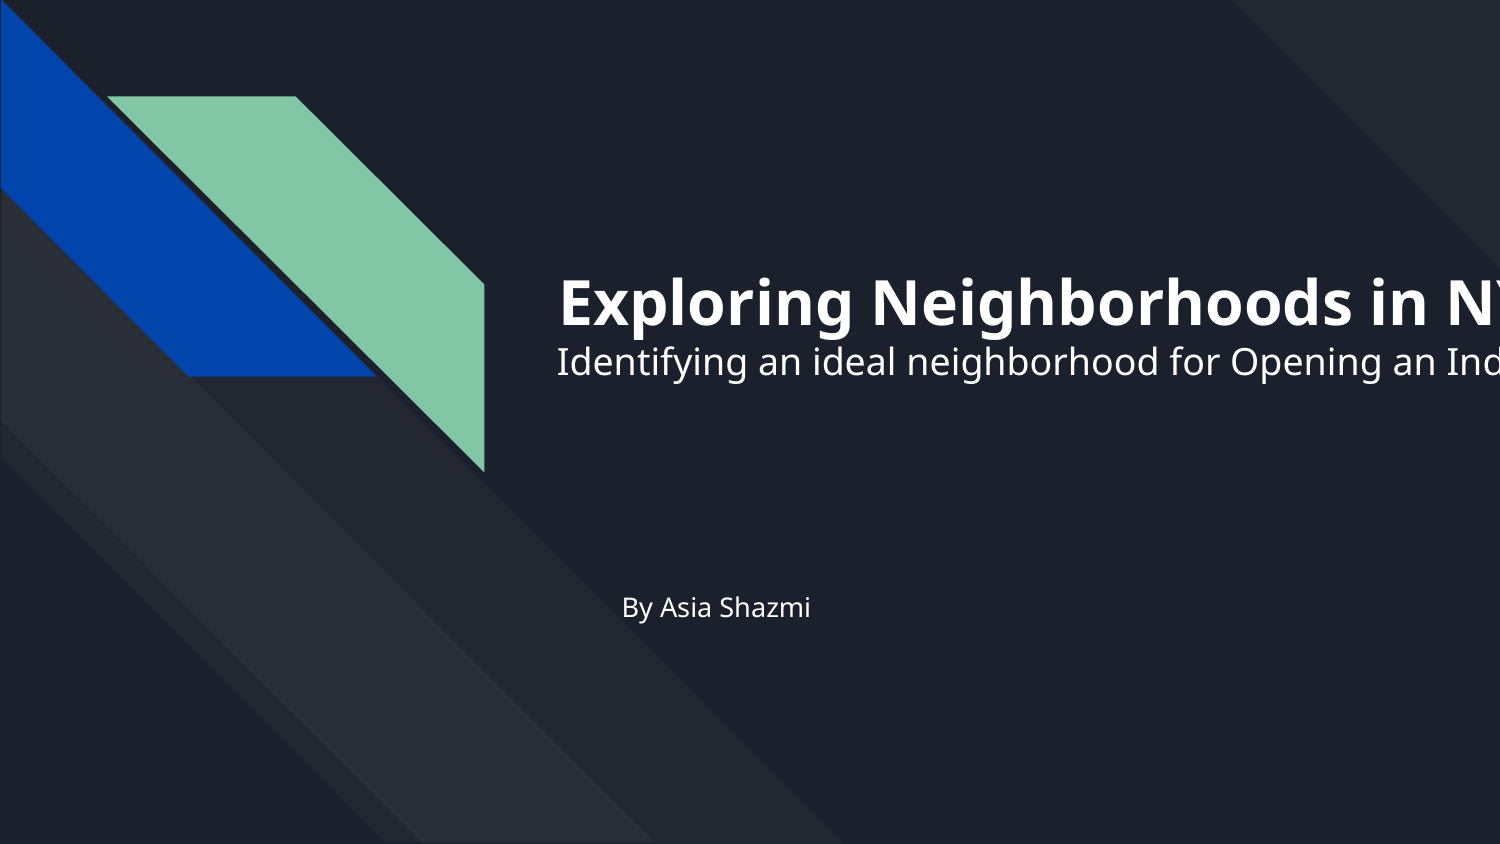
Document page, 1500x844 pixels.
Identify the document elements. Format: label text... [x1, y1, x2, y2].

subtitle By Asia Shazmi [606, 575, 1449, 706]
title Exploring Neighborhoods in NYC Identifying an ideal neighborhood for Opening an Indian Restaurant [541, 248, 1500, 541]
